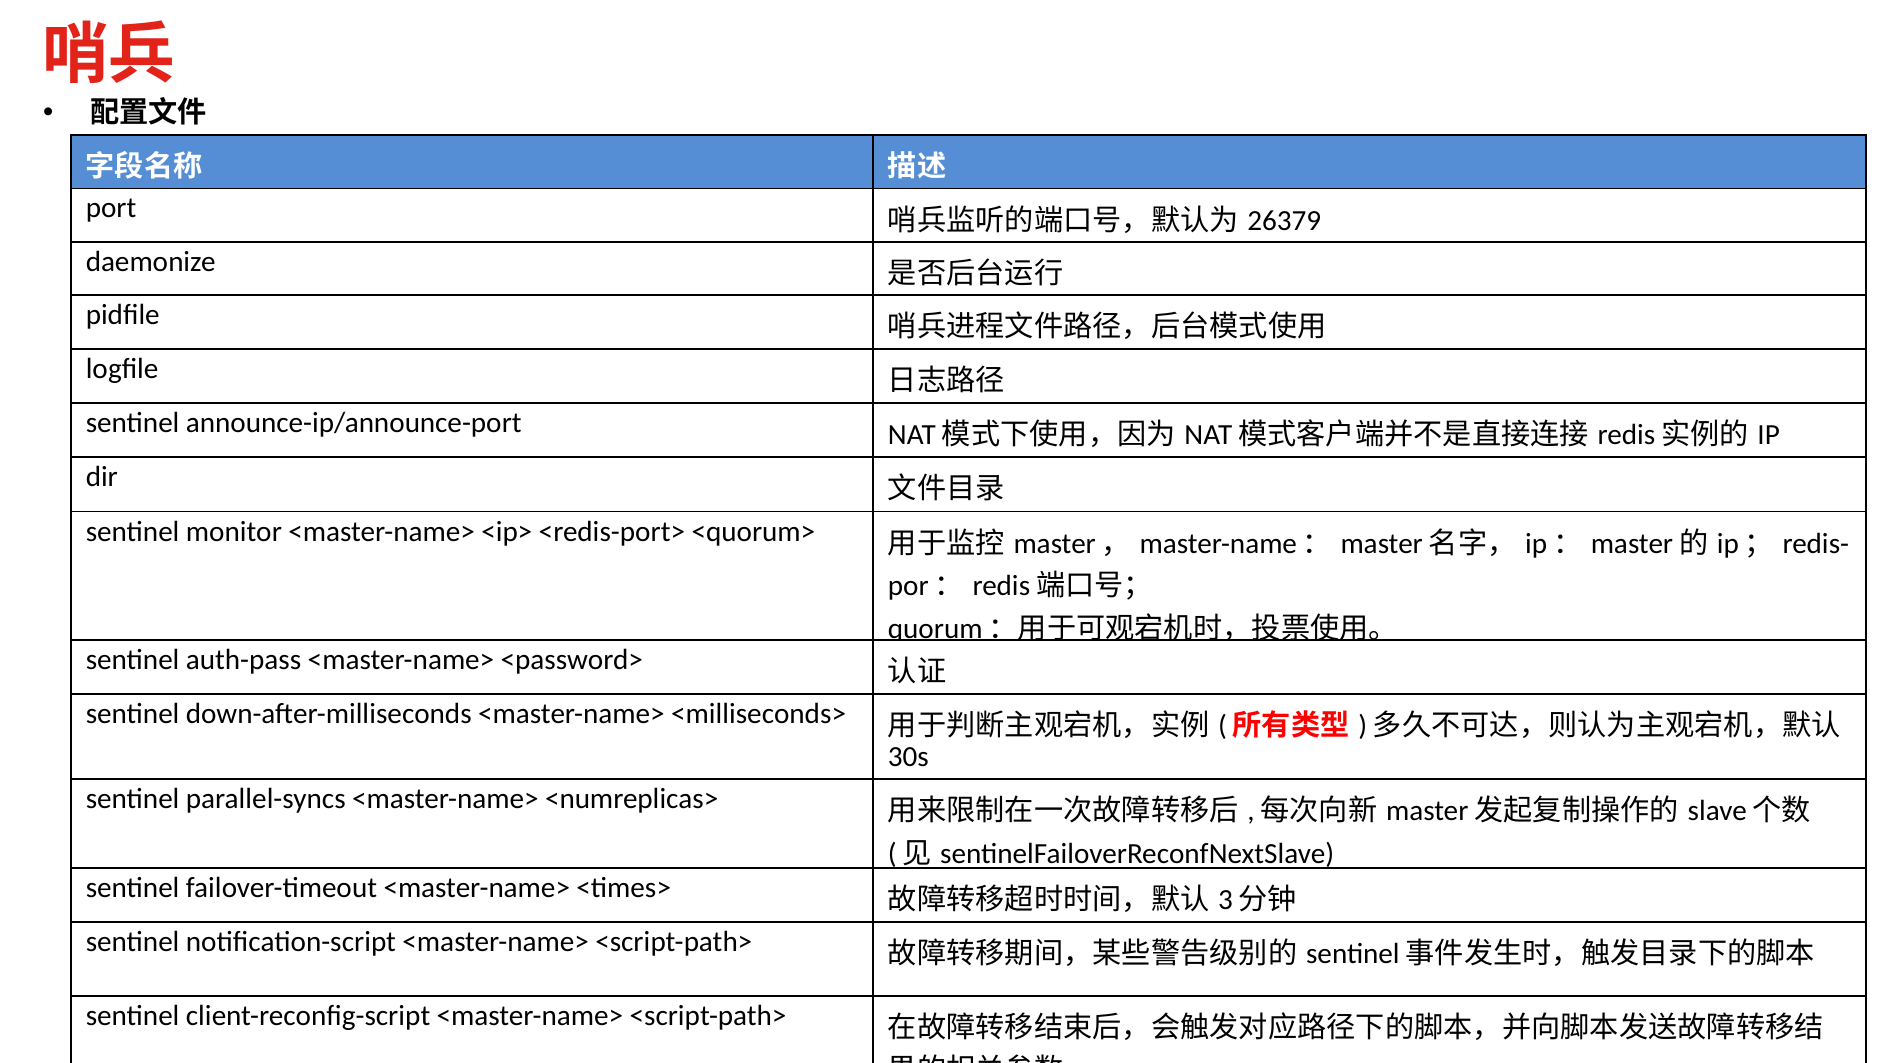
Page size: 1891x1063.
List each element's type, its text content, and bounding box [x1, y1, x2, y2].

table_cell port [72, 189, 872, 241]
list 哨兵 [27, 3, 441, 110]
table_cell sentinel notification-script <master-name> <script-path> [72, 923, 872, 995]
table_cell 哨兵监听的端口号，默认为26379 [874, 189, 1865, 241]
table_cell 日志路径 [874, 350, 1865, 402]
table_cell sentinel announce-ip/announce-port [72, 404, 872, 456]
table_cell NAT模式下使用，因为NAT模式客户端并不是直接连接redis实例的IP [874, 404, 1865, 456]
table_cell sentinel monitor <master-name> <ip> <redis-port> <quorum> [72, 512, 872, 639]
table_cell 用来限制在一次故障转移后,每次向新master发起复制操作的slave个数(见sentinelFailoverReconfNextSlave) [874, 780, 1865, 867]
table_cell sentinel client-reconfig-script <master-name> <script-path> [72, 997, 872, 1063]
table_cell 用于监控master，master-name：master名字，ip：master的ip；redis-por：redis端口号； quorum：用于可观宕机时，投票使用。 [874, 512, 1865, 639]
table_cell 用于判断主观宕机，实例(所有类型)多久不可达，则认为主观宕机，默认30s [874, 695, 1865, 778]
table_cell 在故障转移结束后，会触发对应路径下的脚本，并向脚本发送故障转移结果的相关参数。 [874, 997, 1865, 1063]
table_cell 认证 [874, 641, 1865, 693]
table_cell sentinel parallel-syncs <master-name> <numreplicas> [72, 780, 872, 867]
table_cell 哨兵进程文件路径，后台模式使用 [874, 296, 1865, 348]
table_cell pidfile [72, 296, 872, 348]
table_cell 文件目录 [874, 458, 1865, 511]
text_box 配置文件 [28, 86, 223, 137]
table_cell 是否后台运行 [874, 243, 1865, 294]
table_cell sentinel down-after-milliseconds <master-name> <milliseconds> [72, 695, 872, 778]
table_header 字段名称 [72, 136, 872, 188]
table_cell daemonize [72, 243, 872, 294]
table_cell 故障转移期间，某些警告级别的sentinel事件发生时，触发目录下的脚本 [874, 923, 1865, 995]
table_cell dir [72, 458, 872, 511]
table_cell sentinel auth-pass <master-name> <password> [72, 641, 872, 693]
table_cell sentinel failover-timeout <master-name> <times> [72, 869, 872, 921]
table_header 描述 [874, 136, 1865, 188]
table_cell 故障转移超时时间，默认3分钟 [874, 869, 1865, 921]
table_cell logfile [72, 350, 872, 402]
